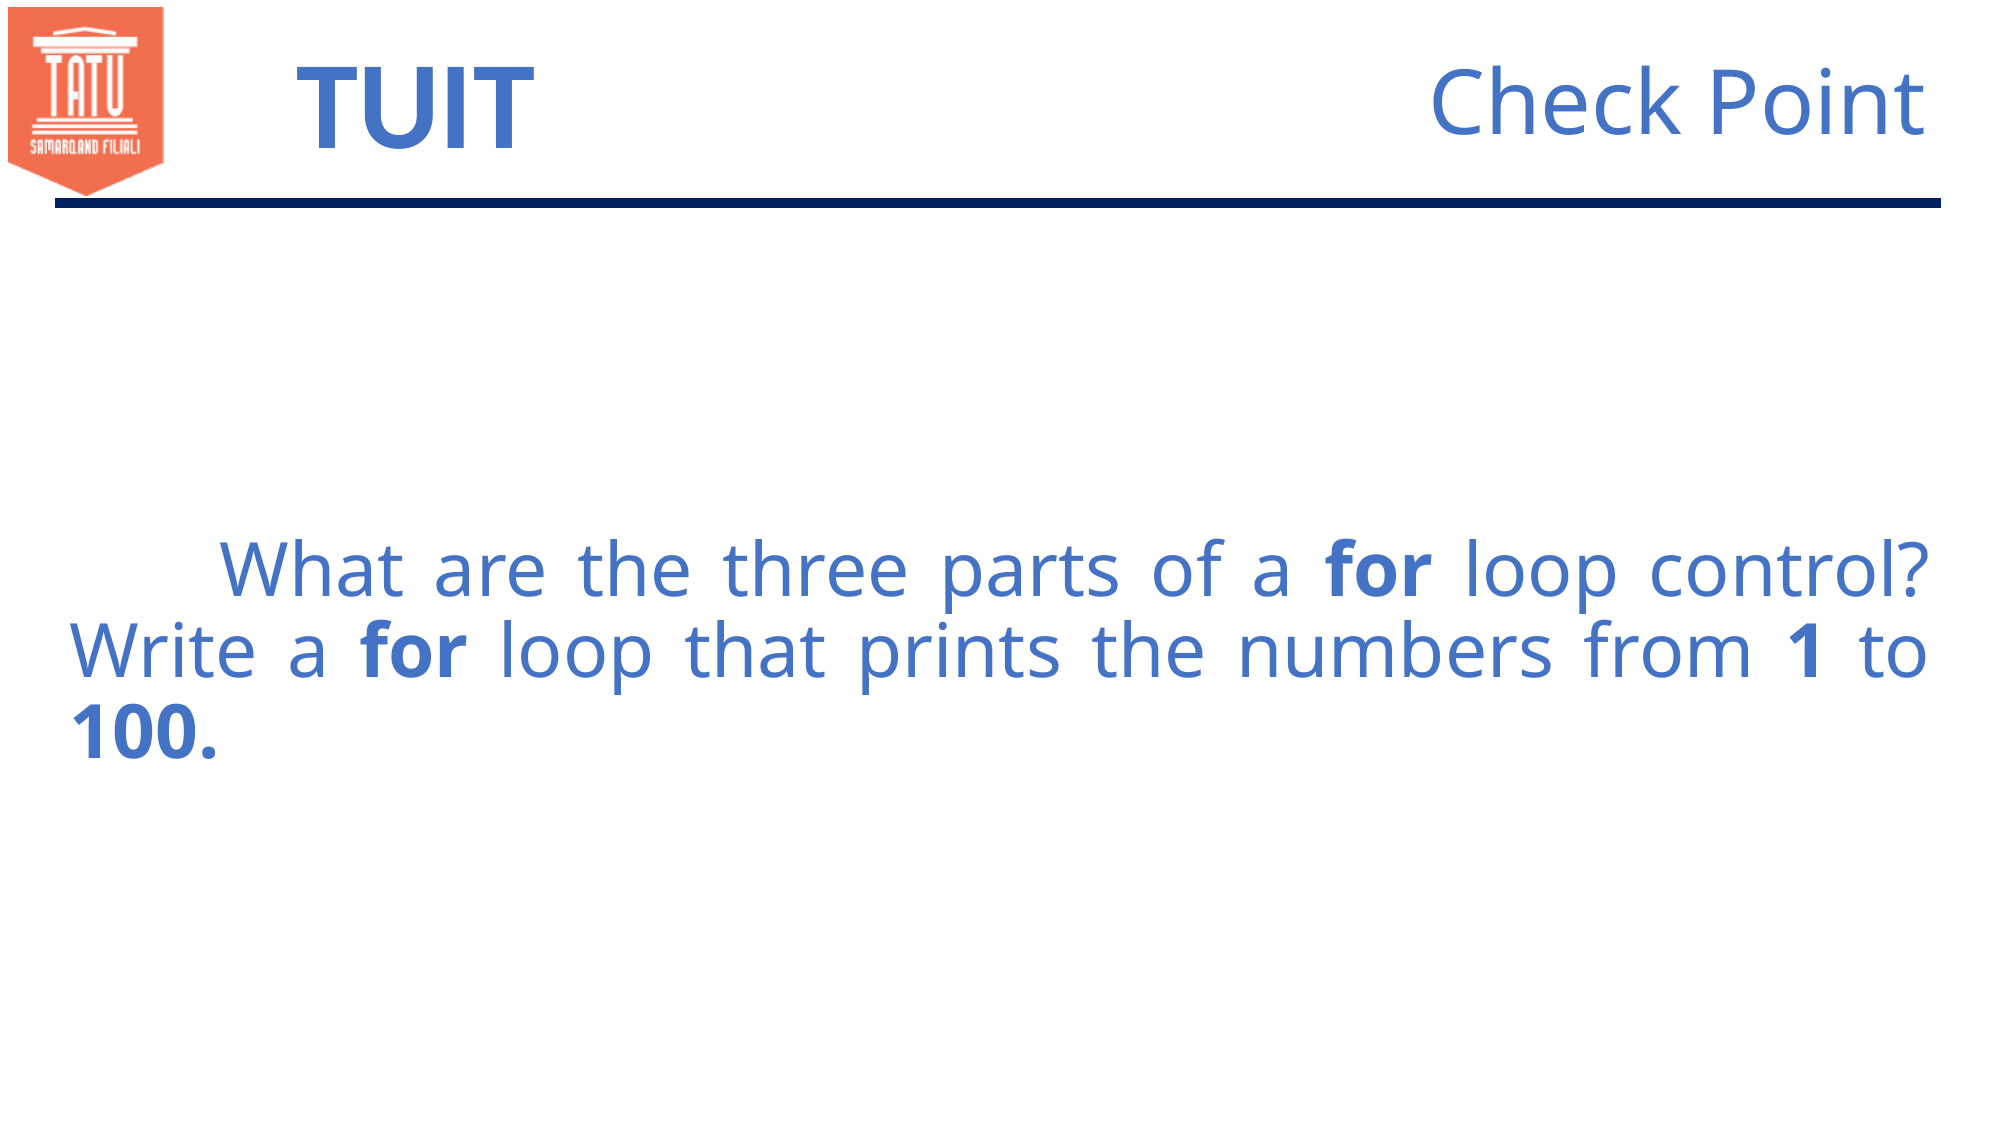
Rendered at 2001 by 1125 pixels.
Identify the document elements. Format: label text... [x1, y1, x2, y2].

picture [8, 7, 164, 196]
text_box TUIT [281, 39, 571, 162]
text_box What are the three parts of a for loop control? Write a for loop that prints the numbers from 1 to 100. [54, 523, 1946, 727]
text_box Check Point [628, 48, 1942, 162]
